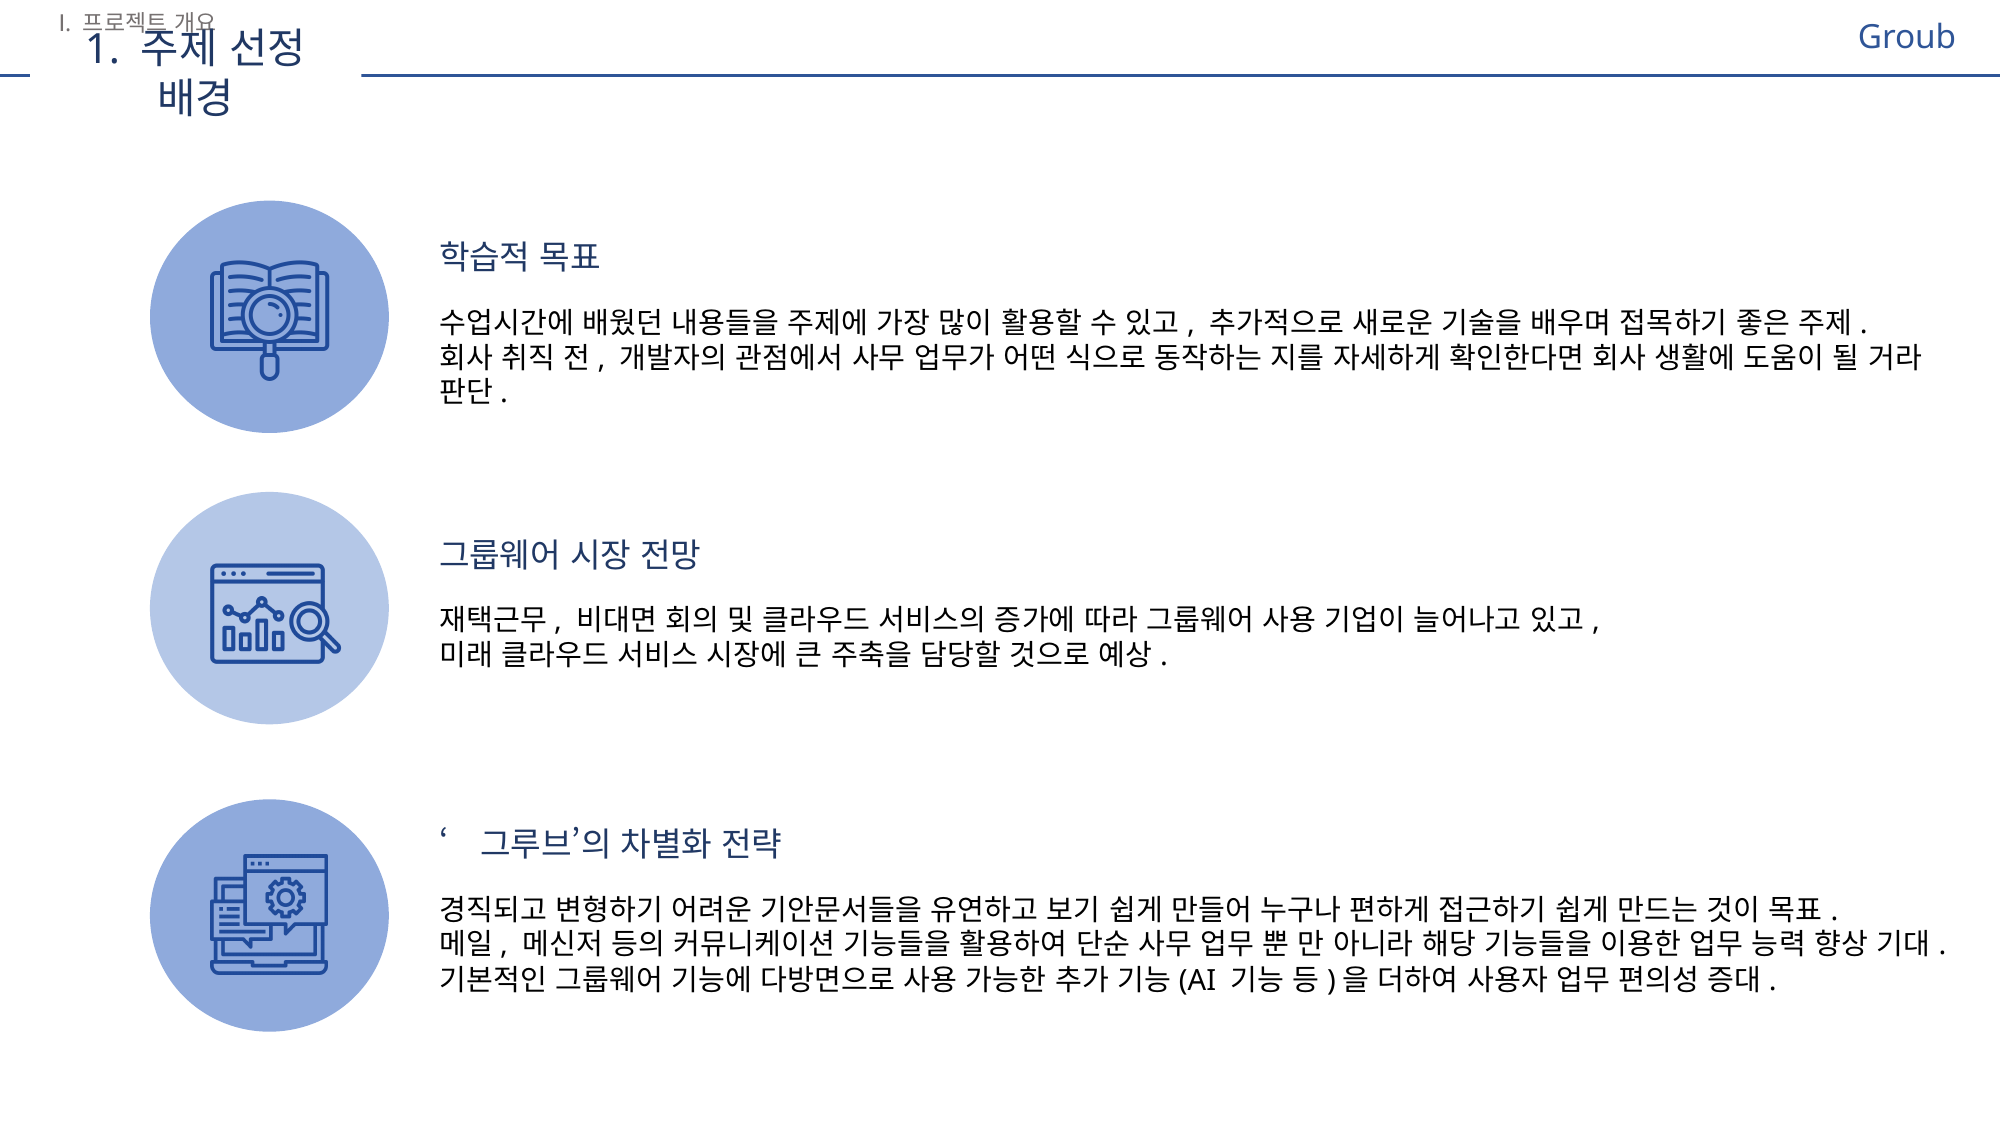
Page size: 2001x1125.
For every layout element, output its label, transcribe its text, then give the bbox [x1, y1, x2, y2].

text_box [149, 799, 389, 1032]
text_box 그룹웨어 시장 전망 재택근무, 비대면 회의 및 클라우드 서비스의 증가에 따라 그룹웨어 사용 기업이 늘어나고 있고, 미래 클라우드 서비스 시장에 큰 주축을 담당할 것으로 예상. [424, 526, 1992, 679]
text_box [0, 1, 2000, 106]
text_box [149, 200, 389, 433]
text_box 학습적 목표 수업시간에 배웠던 내용들을 주제에 가장 많이 활용할 수 있고, 추가적으로 새로운 기술을 배우며 접목하기 좋은 주제. 회사 취직 전, 개발자의 관점에서 사무 업무가 어떤 식으로 동작하는 지를 자세하게 확인한다면 회사 생활에 도움이 될 거라 판단. [424, 229, 1992, 417]
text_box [149, 491, 389, 725]
text_box ‘그루브’의 차별화 전략 경직되고 변형하기 어려운 기안문서들을 유연하고 보기 쉽게 만들어 누구나 편하게 접근하기 쉽게 만드는 것이 목표. 메일, 메신저 등의 커뮤니케이션 기능들을 활용하여 단순 사무 업무 뿐 만 아니라 해당 기능들을 이용한 업무 능력 향상 기대. 기본적인 그룹웨어 기능에 다방면으로 사용 가능한 추가 기능(AI 기능 등)을 더하여 사용자 업무 편의성 증대. [424, 816, 1992, 1004]
